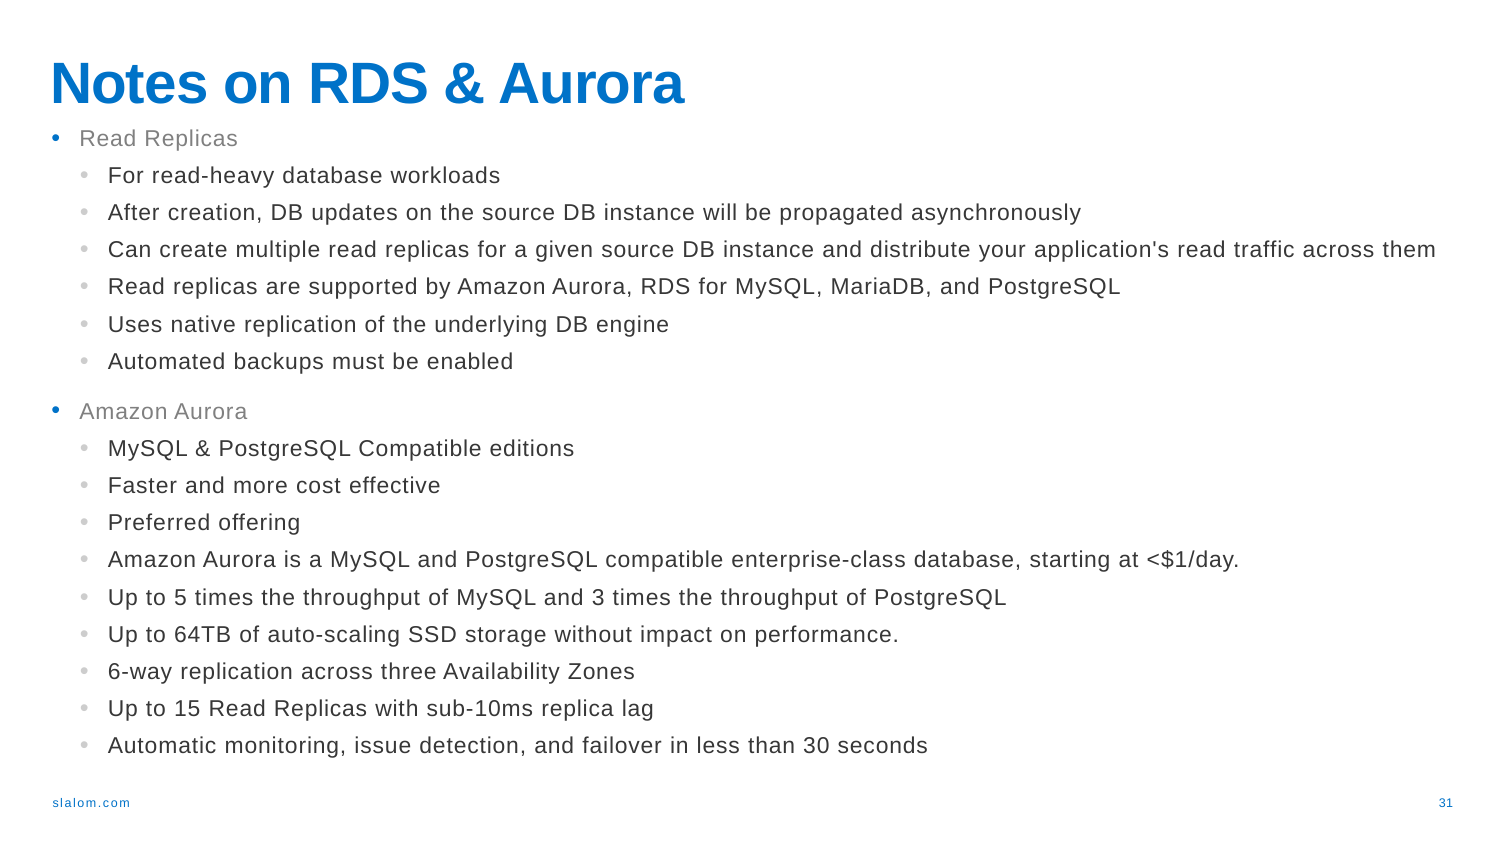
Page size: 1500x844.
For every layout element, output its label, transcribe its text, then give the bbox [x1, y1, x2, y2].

list Read Replicas For read-heavy database workloads After creation, DB updates on the source DB instance will be propagated asynchronously Can create multiple read replicas for a given source DB instance and distribute your application's read traffic across them Read replicas are supported by Amazon Aurora, RDS for MySQL, MariaDB, and PostgreSQL Uses native replication of the underlying DB engine Automated backups must be enabled Amazon Aurora MySQL & PostgreSQL Compatible editions Faster and more cost effective Preferred offering Amazon Aurora is a MySQL and PostgreSQL compatible enterprise-class database, starting at <$1/day. Up to 5 times the throughput of MySQL and 3 times the throughput of PostgreSQL Up to 64TB of auto-scaling SSD storage without impact on performance. 6-way replication across three Availability Zones Up to 15 Read Replicas with sub-10ms replica lag Automatic monitoring, issue detection, and failover in less than 30 seconds [51, 126, 1450, 795]
list Notes on RDS & Aurora [50, 53, 1450, 109]
slide_number 31 [1399, 794, 1453, 828]
